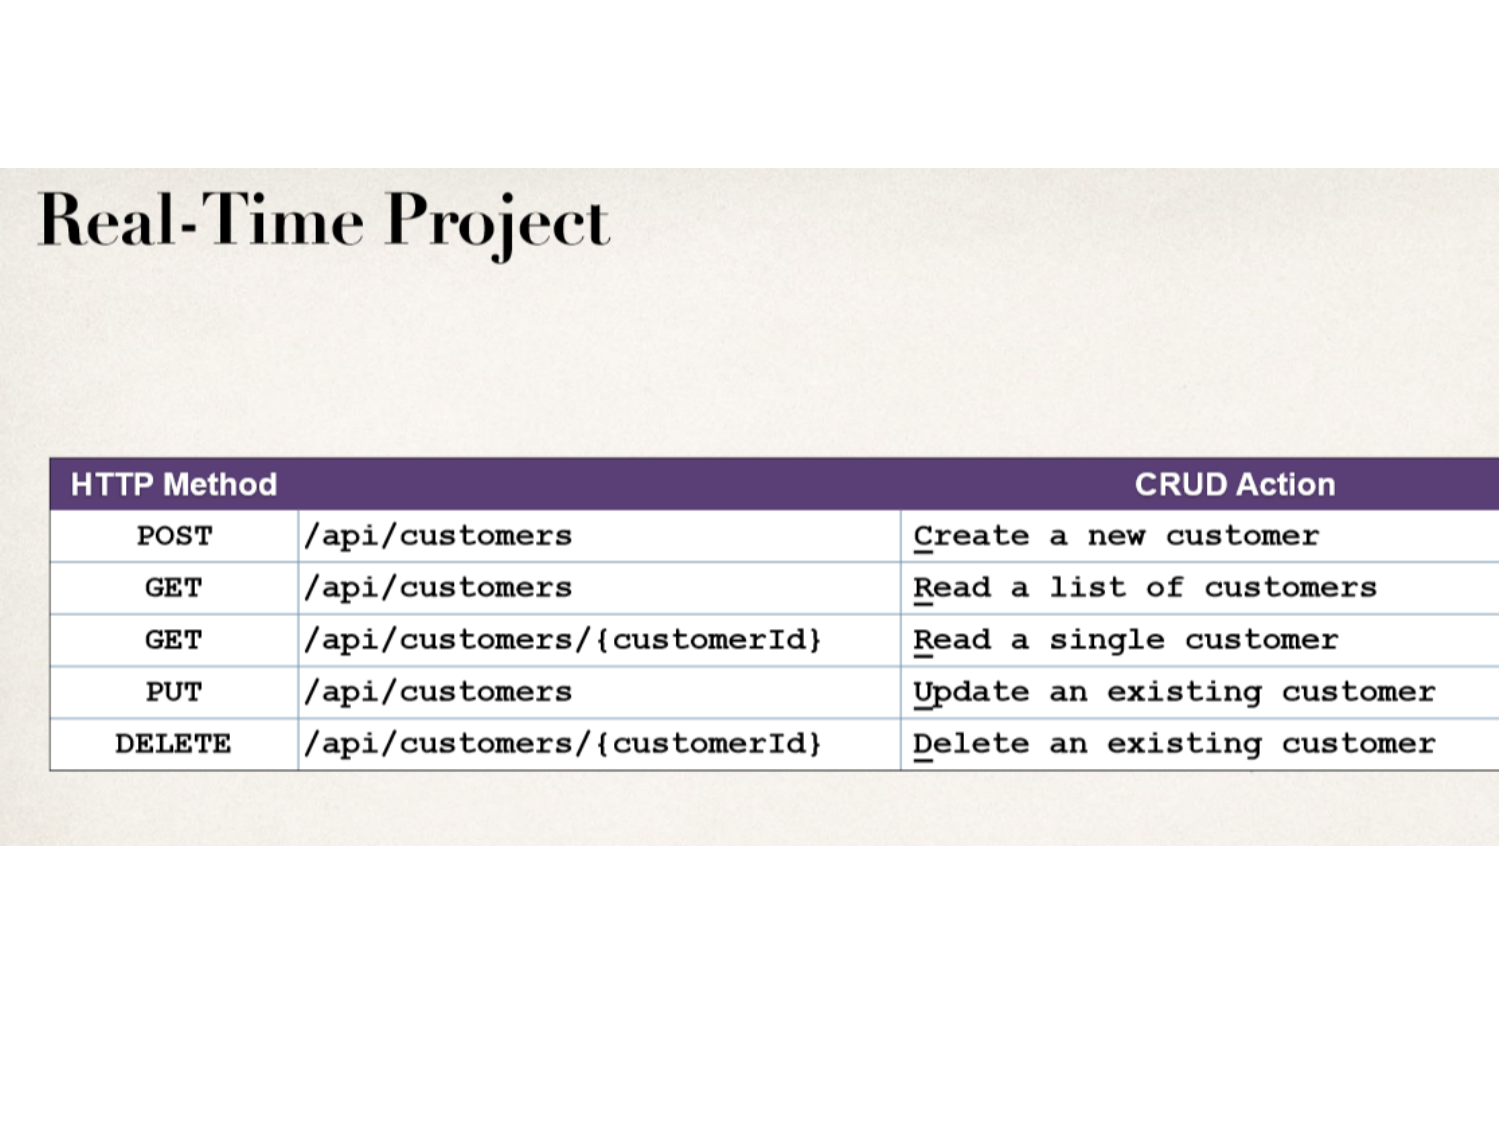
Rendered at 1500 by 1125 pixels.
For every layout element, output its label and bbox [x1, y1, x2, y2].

picture [0, 168, 1499, 847]
